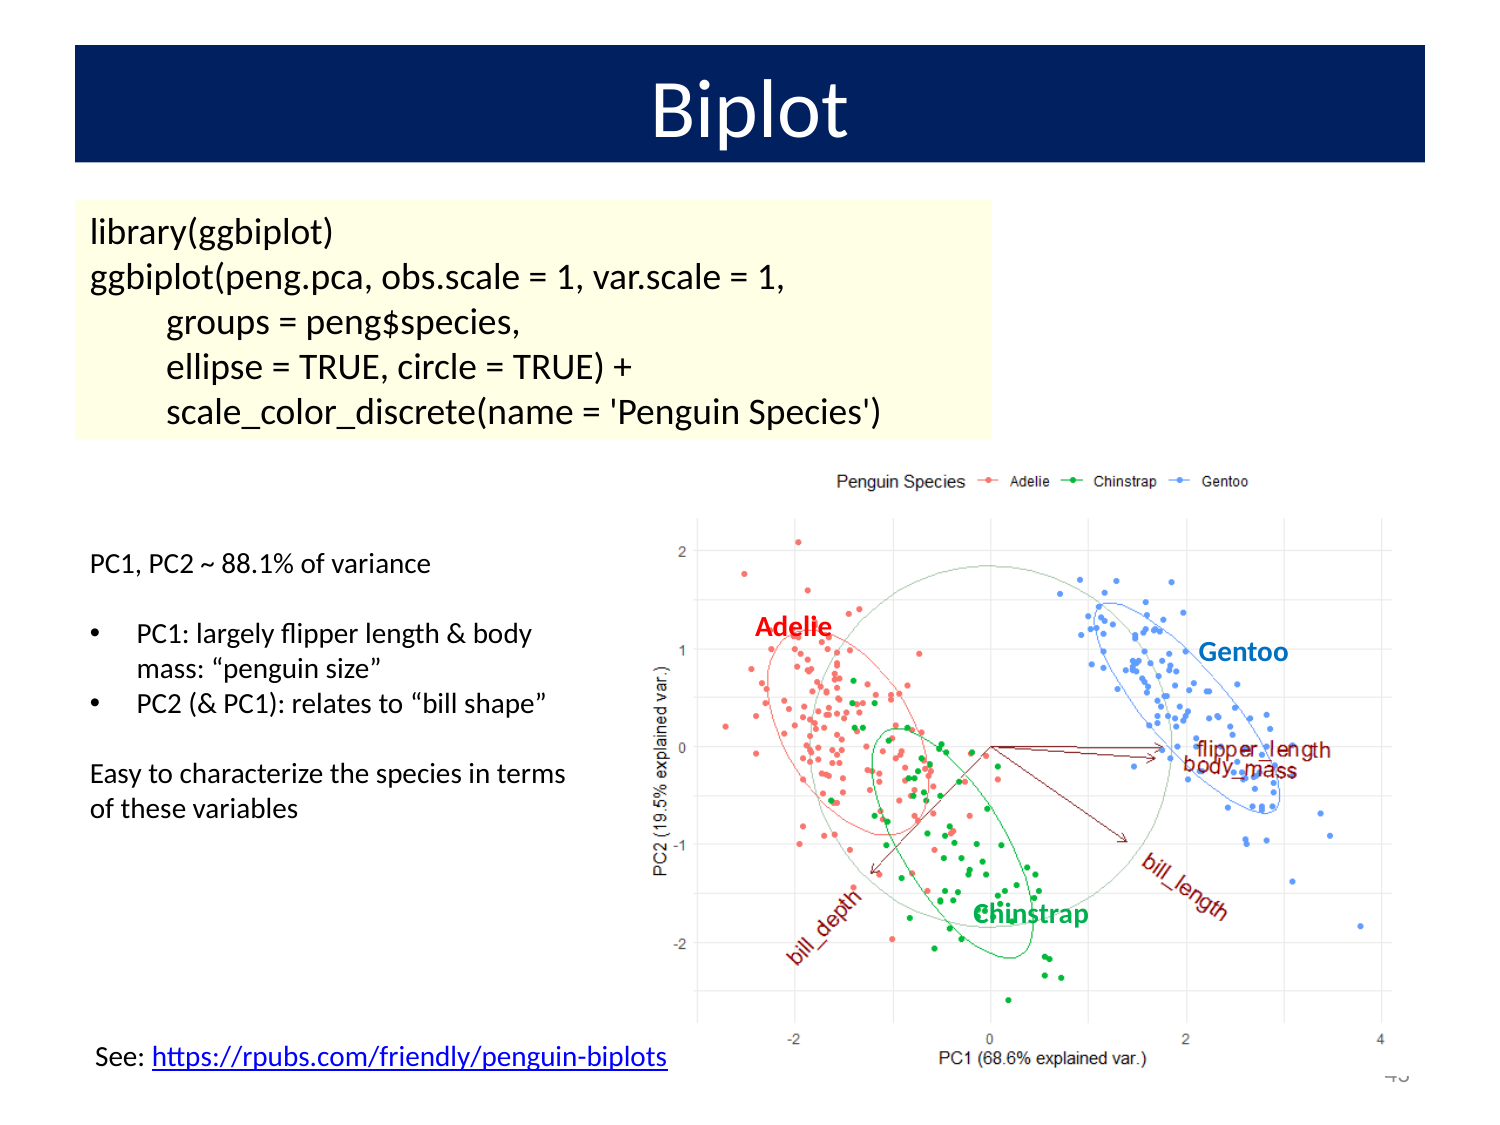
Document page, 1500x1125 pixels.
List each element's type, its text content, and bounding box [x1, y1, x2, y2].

picture [630, 449, 1414, 1077]
slide_number 43 [1074, 1042, 1425, 1103]
title Biplot [75, 45, 1425, 163]
text_box PC1, PC2 ~ 88.1% of variance PC1: largely flipper length & body mass: “penguin size” PC2 (& PC1): relates to “bill shape” Easy to characterize the species in terms of these variables [74, 537, 588, 832]
text_box library(ggbiplot) ggbiplot(peng.pca, obs.scale = 1, var.scale = 1, groups = peng$species, ellipse = TRUE, circle = TRUE) + scale_color_discrete(name = 'Penguin Species') [75, 199, 992, 440]
text_box See: https://rpubs.com/friendly/penguin-biplots [80, 1030, 627, 1081]
